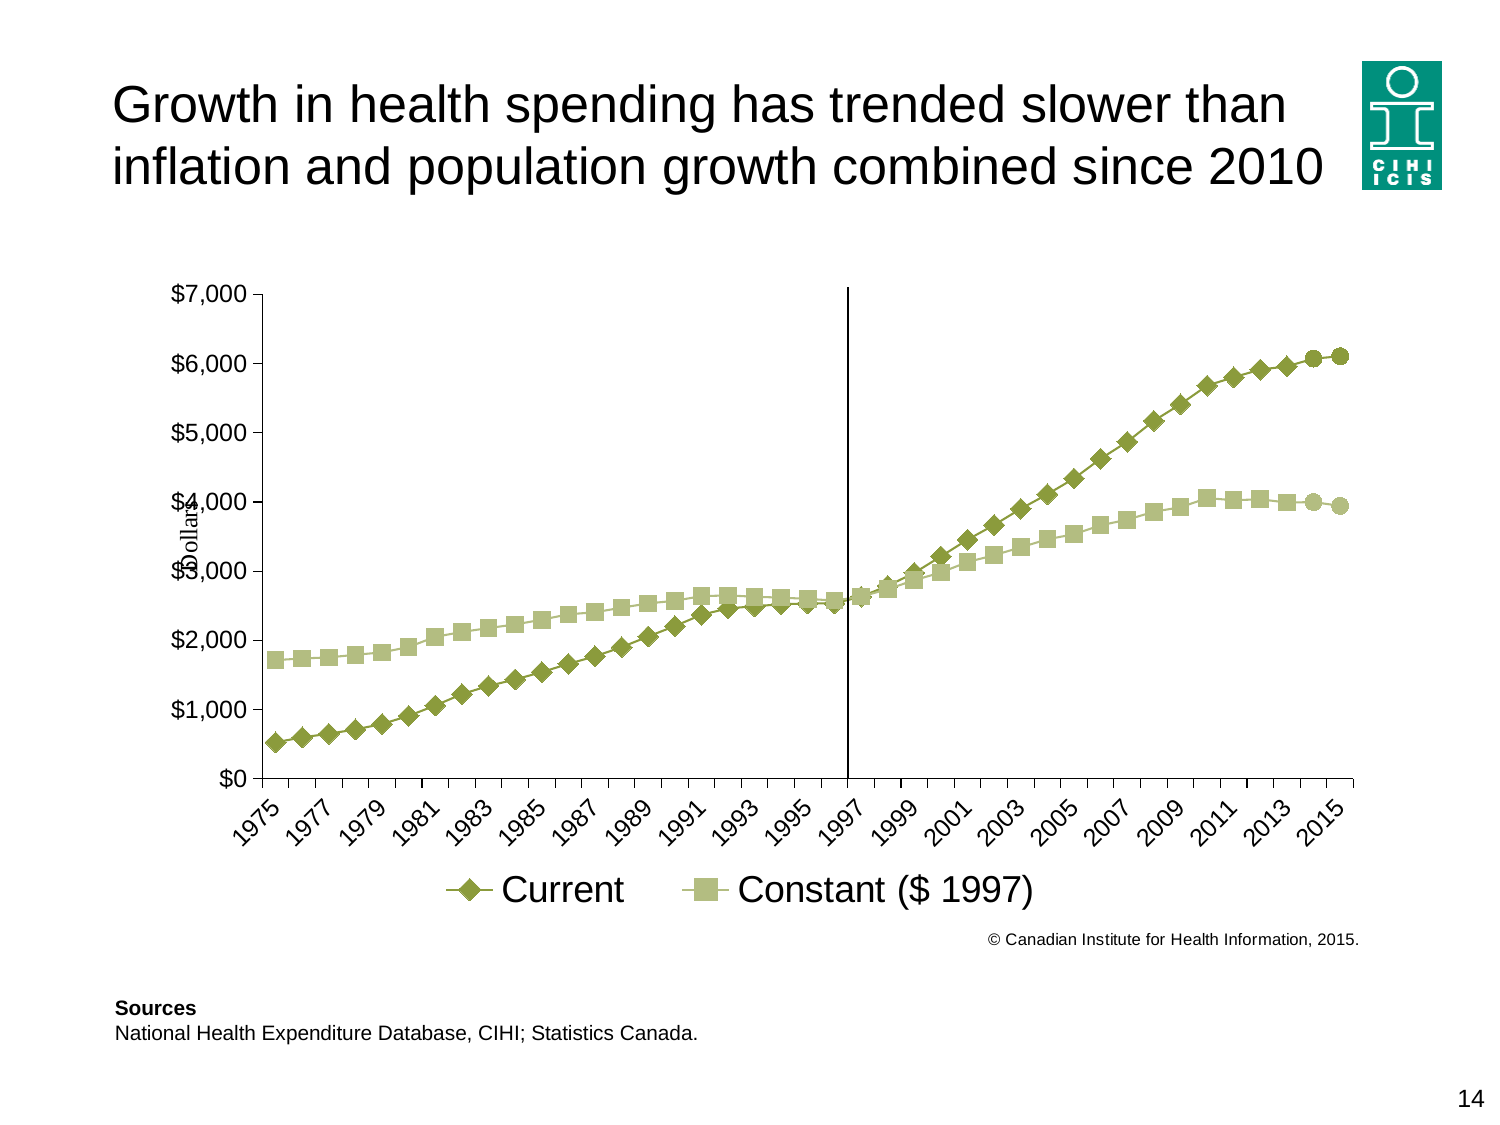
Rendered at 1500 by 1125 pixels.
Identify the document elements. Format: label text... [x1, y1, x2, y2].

picture [1362, 61, 1442, 190]
text_box Sources National Health Expenditure Database, CIHI; Statistics Canada. [99, 987, 1125, 1053]
title Growth in health spending has trended slower than inflation and population growth combined since 2010 [97, 62, 1350, 213]
chart [112, 274, 1376, 951]
slide_number 14 [1337, 1074, 1500, 1125]
